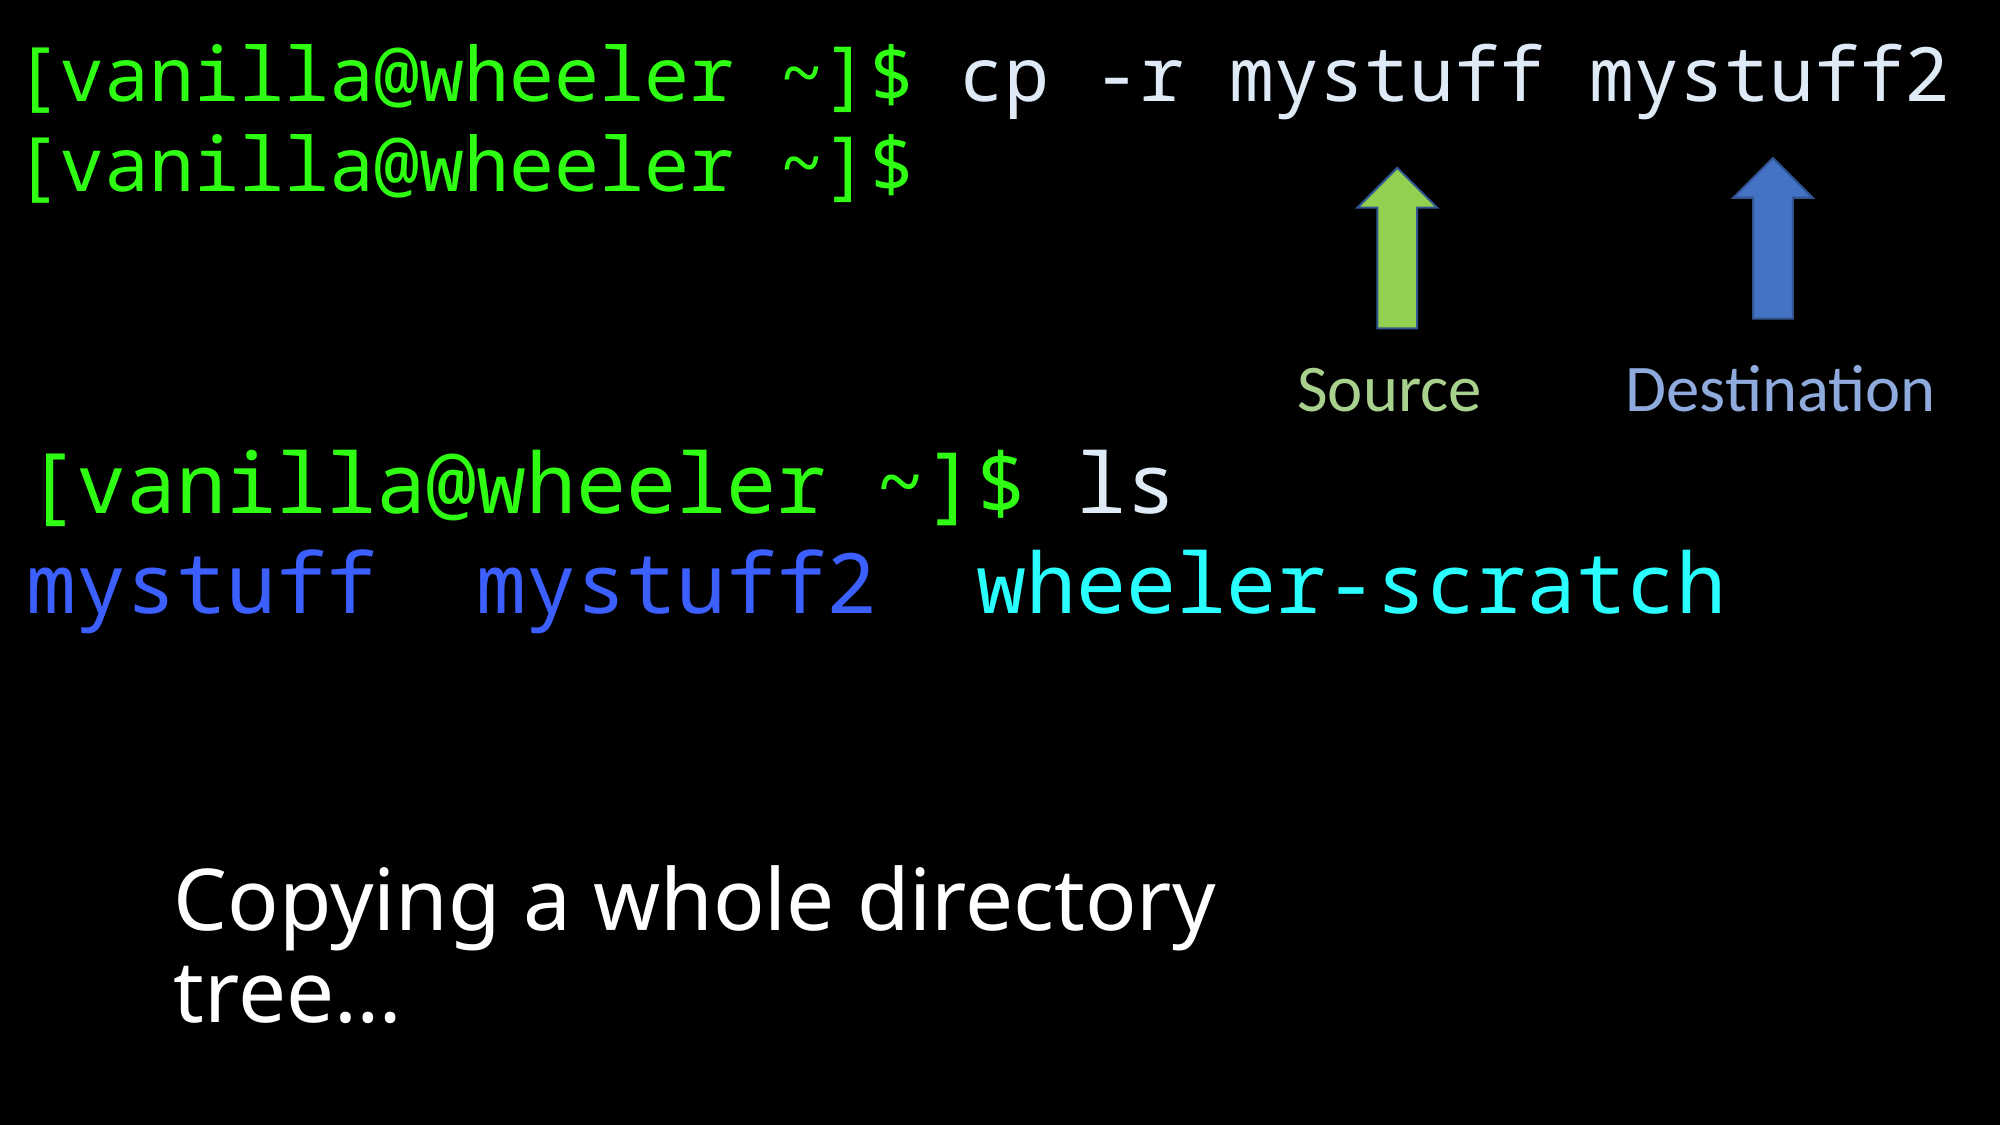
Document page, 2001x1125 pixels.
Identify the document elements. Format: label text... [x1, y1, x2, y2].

text_box [vanilla@wheeler ~]$ ls mystuff mystuff2 wheeler-scratch [11, 422, 1854, 638]
text_box [1376, 215, 1419, 330]
text_box Destination [1611, 337, 1952, 432]
text_box Copying a whole directory tree… [158, 845, 1303, 1053]
text_box [vanilla@wheeler ~]$ cp -r mystuff mystuff2 [vanilla@wheeler ~]$ [0, 19, 2000, 215]
text_box [1752, 215, 1794, 320]
text_box Source [1282, 337, 1512, 422]
